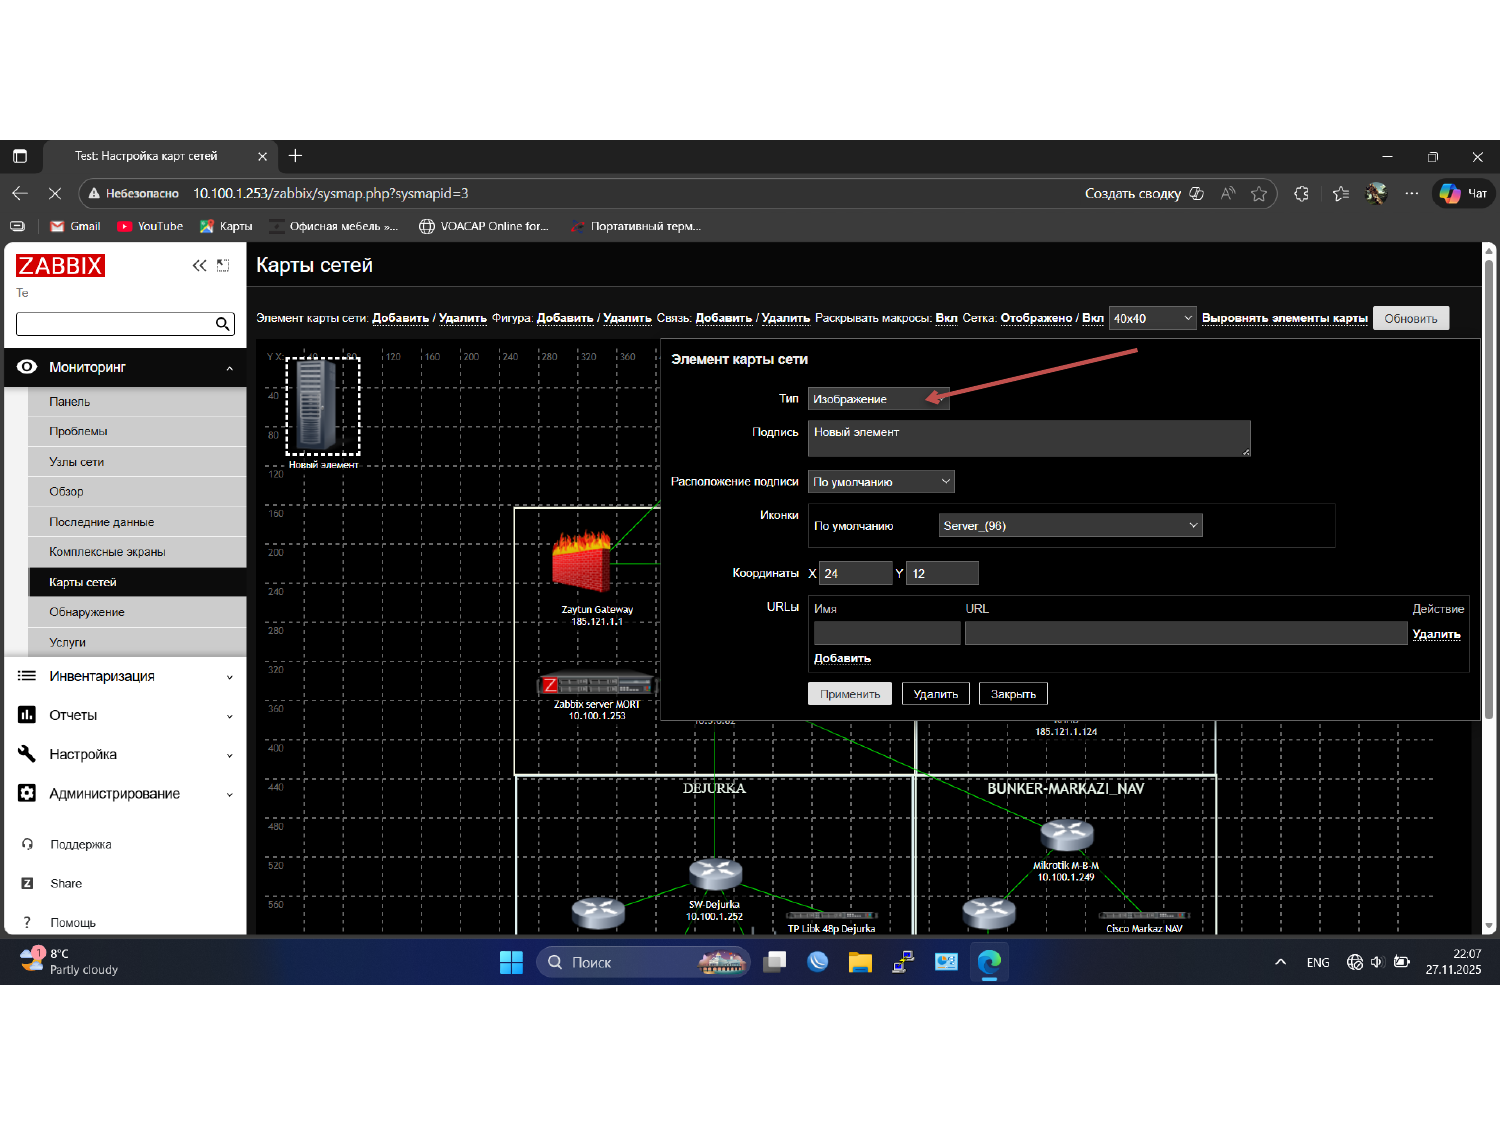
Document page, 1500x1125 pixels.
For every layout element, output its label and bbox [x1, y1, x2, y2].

text_box [924, 349, 1138, 401]
picture [0, 140, 1500, 985]
